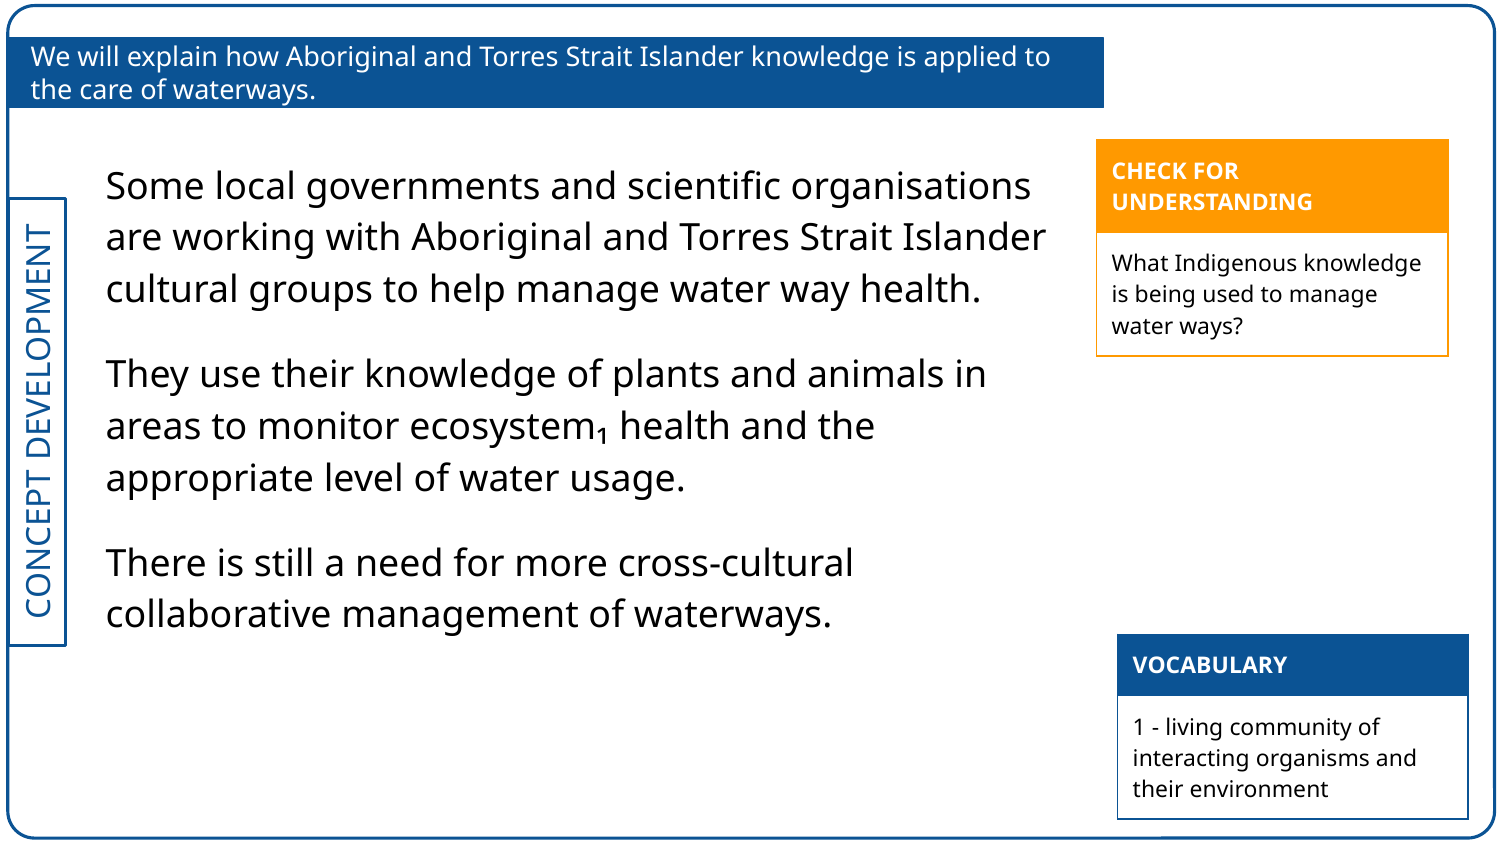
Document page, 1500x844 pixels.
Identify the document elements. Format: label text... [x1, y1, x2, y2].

table_header CHECK FOR UNDERSTANDING [1097, 141, 1447, 232]
table_cell 1 - living community of interacting organisms and their environment [1118, 696, 1467, 818]
table_header VOCABULARY [1118, 635, 1467, 695]
subtitle We will explain how Aboriginal and Torres Strait Islander knowledge is applied to the care of waterways. [15, 43, 1081, 101]
list Some local governments and scientific organisations are working with Aboriginal and Torres Strait Islander cultural groups to help manage water way health. They use their knowledge of plants and animals in areas to monitor ecosystem₁ health and the appropriate level of water usage. There is still a need for more cross-cultural collaborative management of waterways. [90, 139, 1104, 807]
table_cell What Indigenous knowledge is being used to manage water ways? [1097, 233, 1447, 355]
